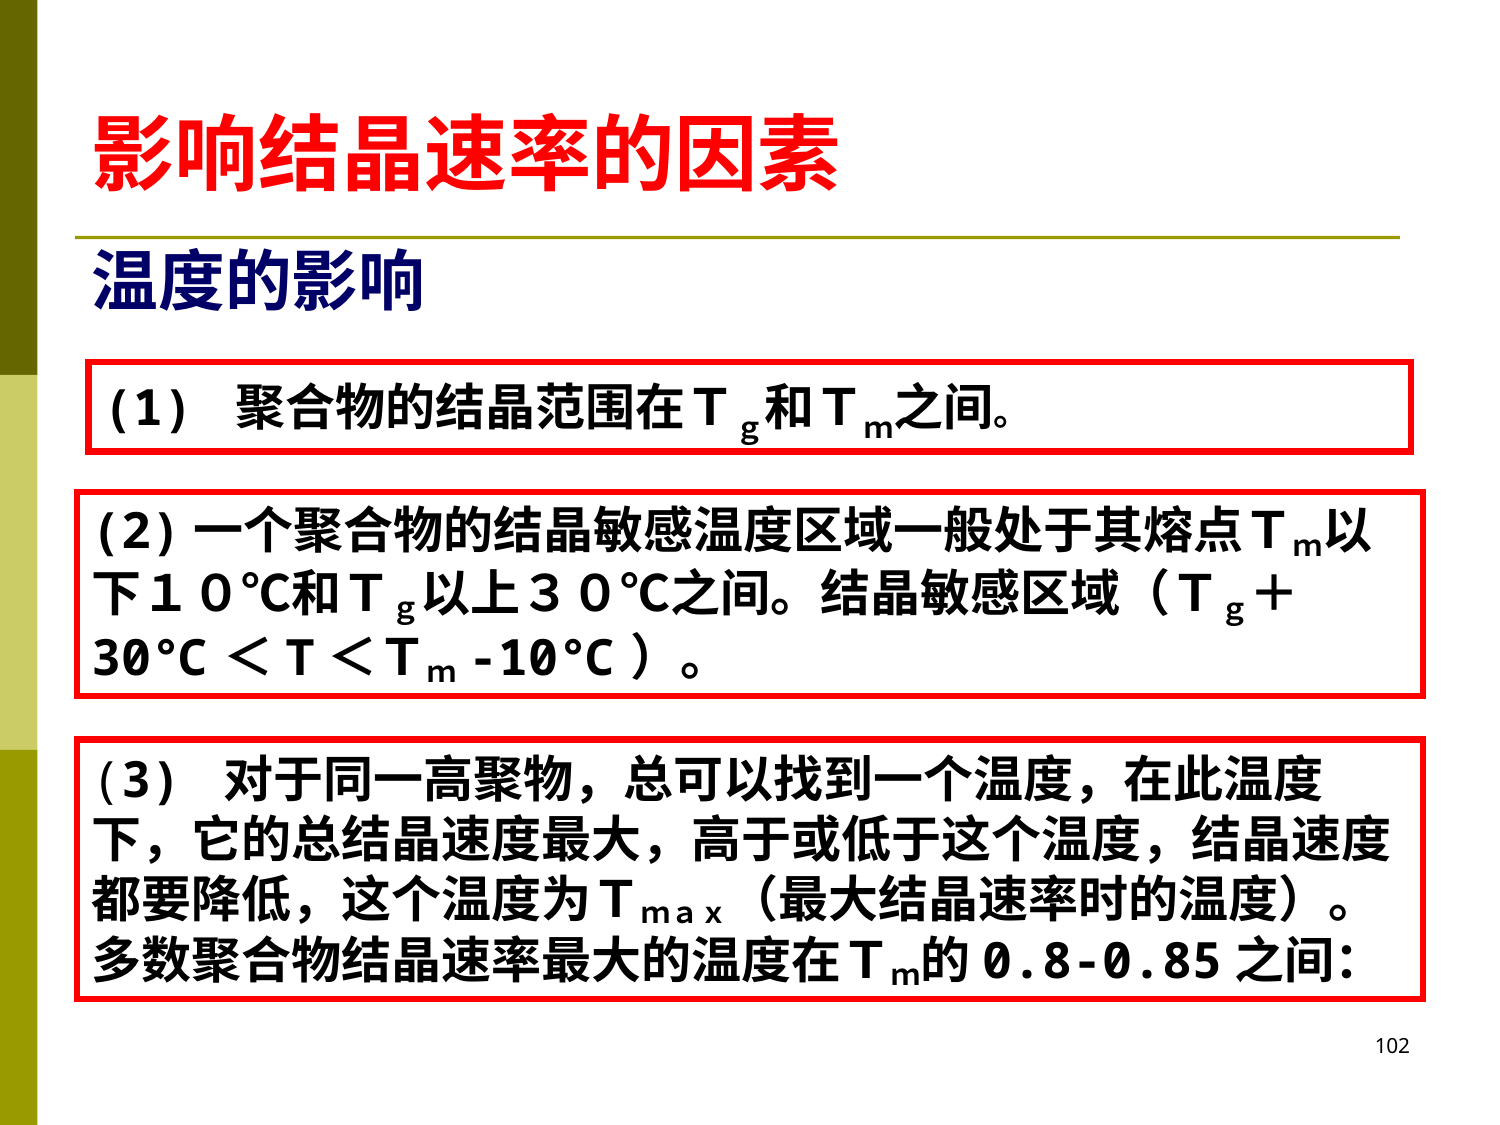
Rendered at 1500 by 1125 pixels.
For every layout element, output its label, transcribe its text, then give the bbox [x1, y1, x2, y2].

text_box 温度的影响 [76, 231, 786, 327]
text_box (1) 聚合物的结晶范围在Ｔｇ和Ｔｍ之间。 [88, 361, 1412, 452]
slide_number 102 [1074, 1025, 1425, 1100]
text_box (2)一个聚合物的结晶敏感温度区域一般处于其熔点Ｔｍ以下１０℃和Ｔｇ以上３０℃之间。结晶敏感区域（Ｔｇ＋30℃＜T＜Ｔｍ-10℃）。 [76, 491, 1424, 696]
text_box (3) 对于同一高聚物，总可以找到一个温度，在此温度下，它的总结晶速度最大，高于或低于这个温度，结晶速度都要降低，这个温度为Ｔｍａｘ（最大结晶速率时的温度）。多数聚合物结晶速率最大的温度在Ｔｍ的0.8-0.85之间： [76, 739, 1424, 999]
title 影响结晶速率的因素 [76, 101, 1427, 209]
